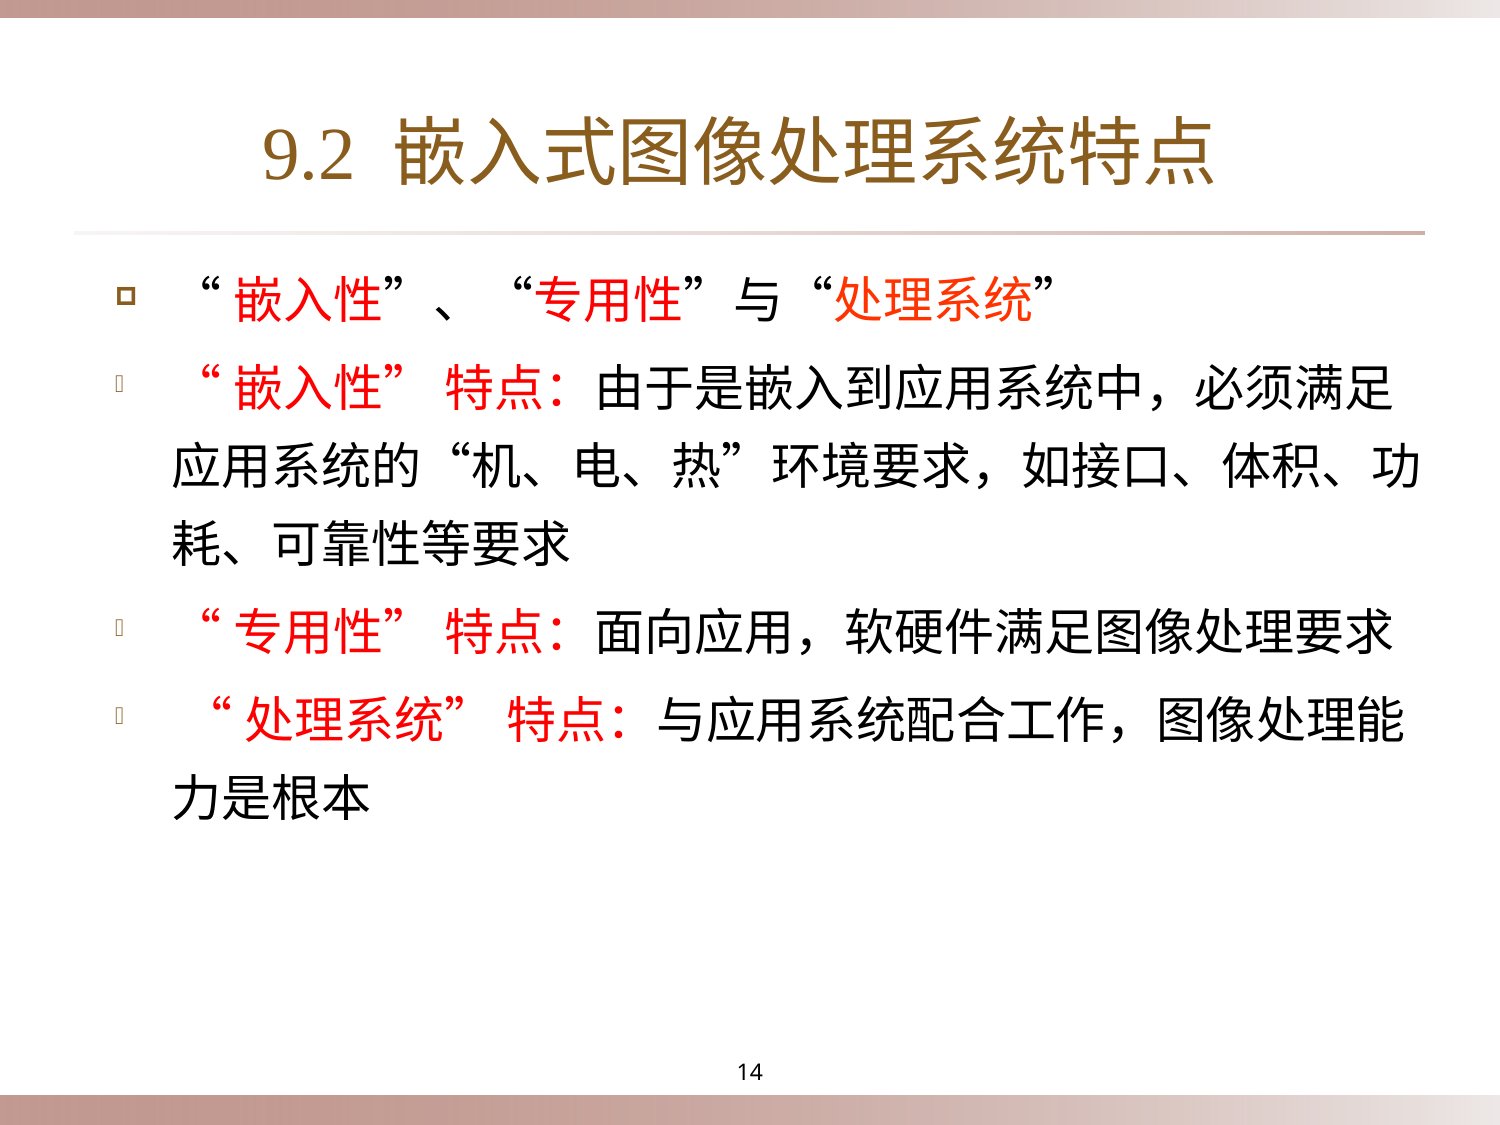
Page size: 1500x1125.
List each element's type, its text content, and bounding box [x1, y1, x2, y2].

list “嵌入性”、“专用性”与“处理系统” “嵌入性” 特点：由于是嵌入到应用系统中，必须满足应用系统的“机、电、热”环境要求，如接口、体积、功耗、可靠性等要求 “专用性” 特点：面向应用，软硬件满足图像处理要求 “处理系统” 特点：与应用系统配合工作，图像处理能力是根本 [100, 243, 1451, 1013]
slide_number 14 [675, 1050, 825, 1097]
title 9.2 嵌入式图像处理系统特点 [64, 90, 1415, 209]
